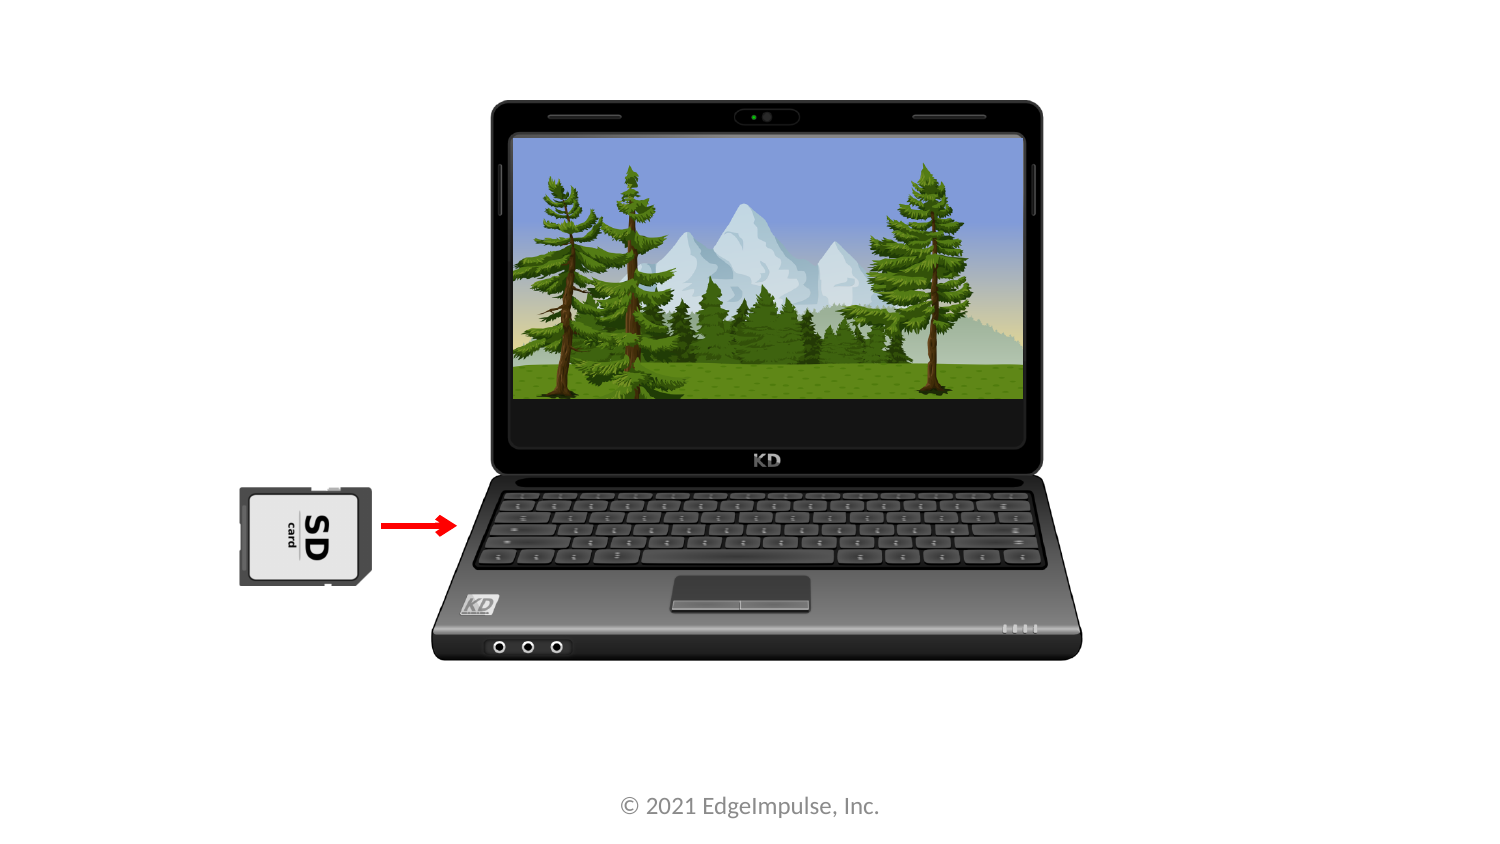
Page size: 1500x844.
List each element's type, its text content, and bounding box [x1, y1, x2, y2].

picture [240, 100, 1170, 665]
footer © 2021 EdgeImpulse, Inc. [512, 782, 988, 827]
